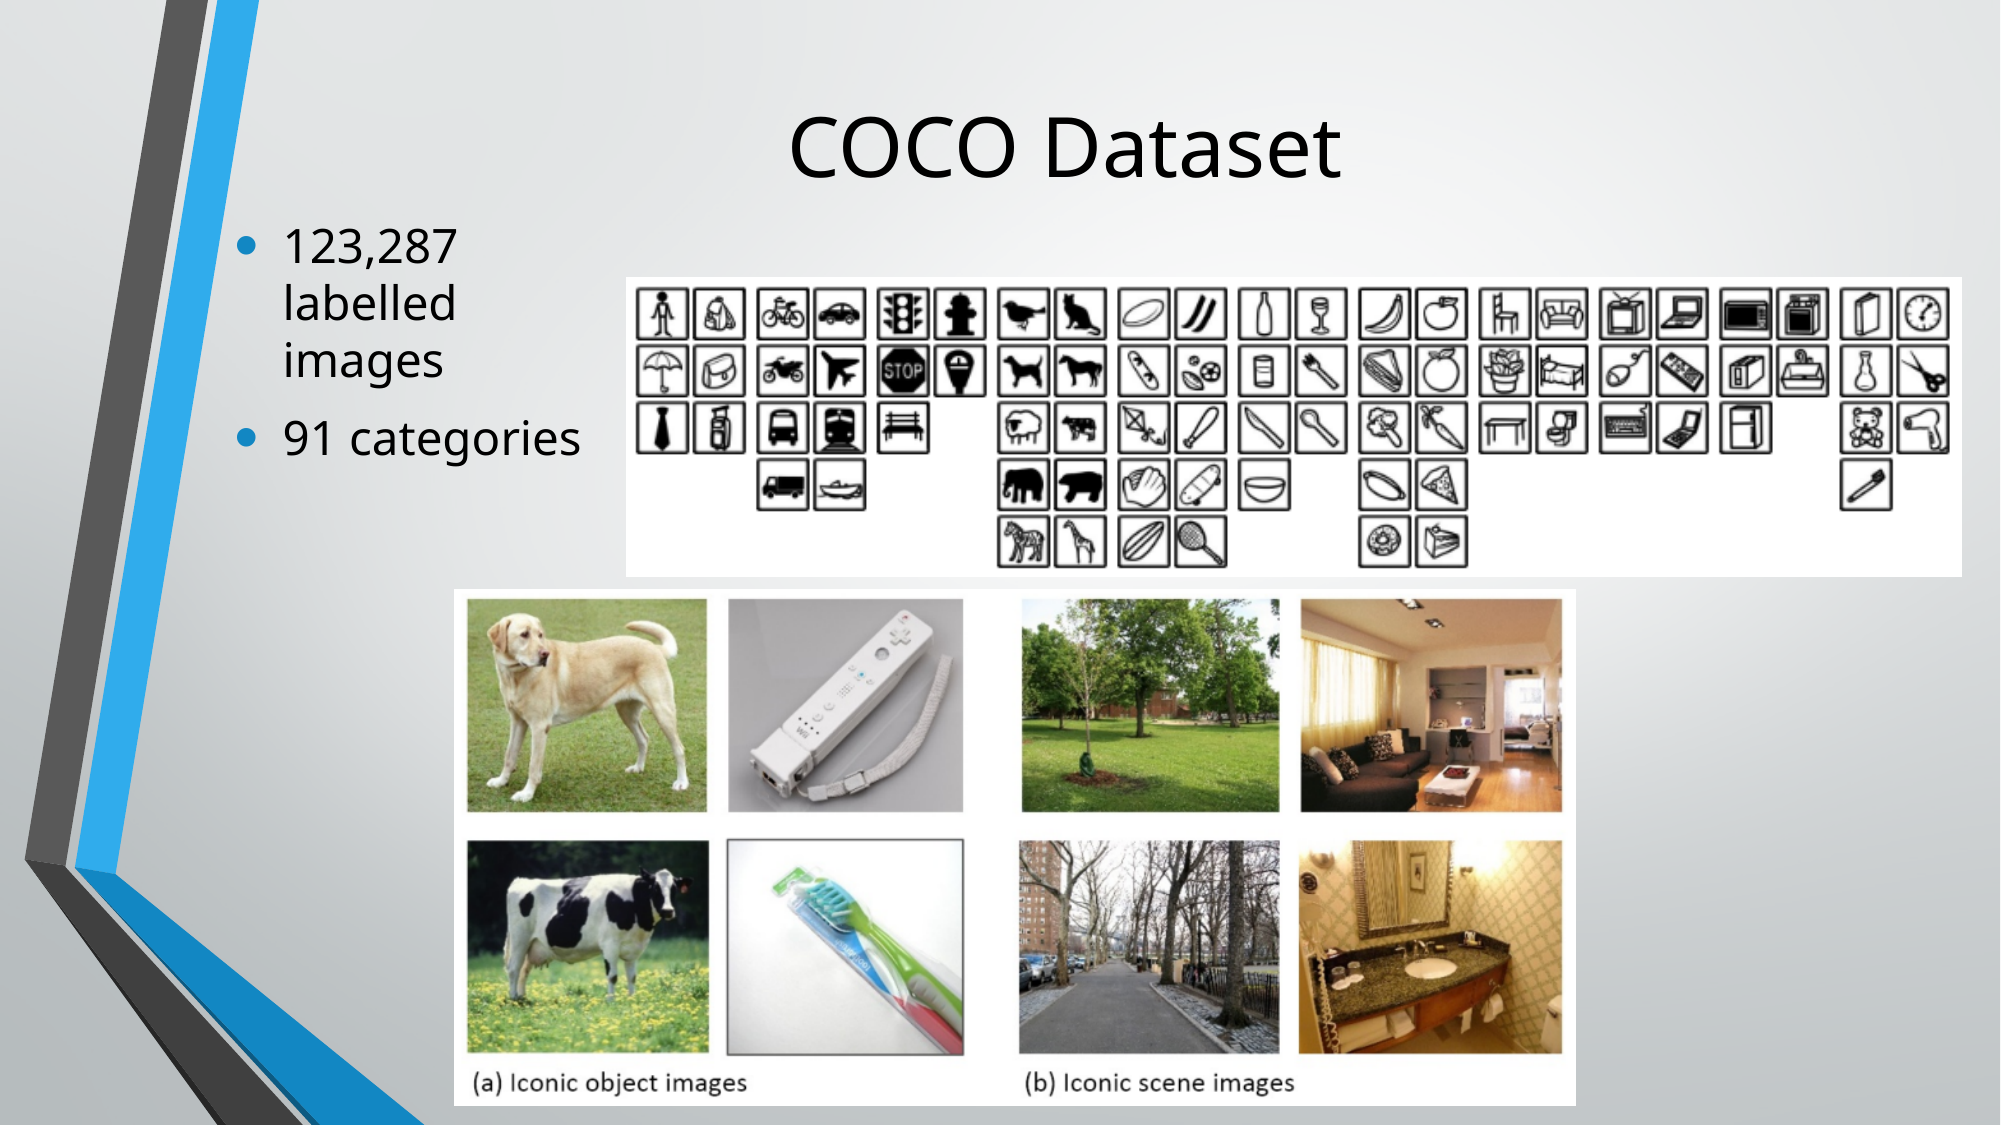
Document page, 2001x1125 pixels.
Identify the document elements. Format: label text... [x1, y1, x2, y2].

title COCO Dataset [243, 0, 1887, 288]
picture [454, 588, 1576, 1106]
text_box 123,287 labelled images 91 categories [219, 208, 610, 519]
picture [625, 277, 1962, 577]
